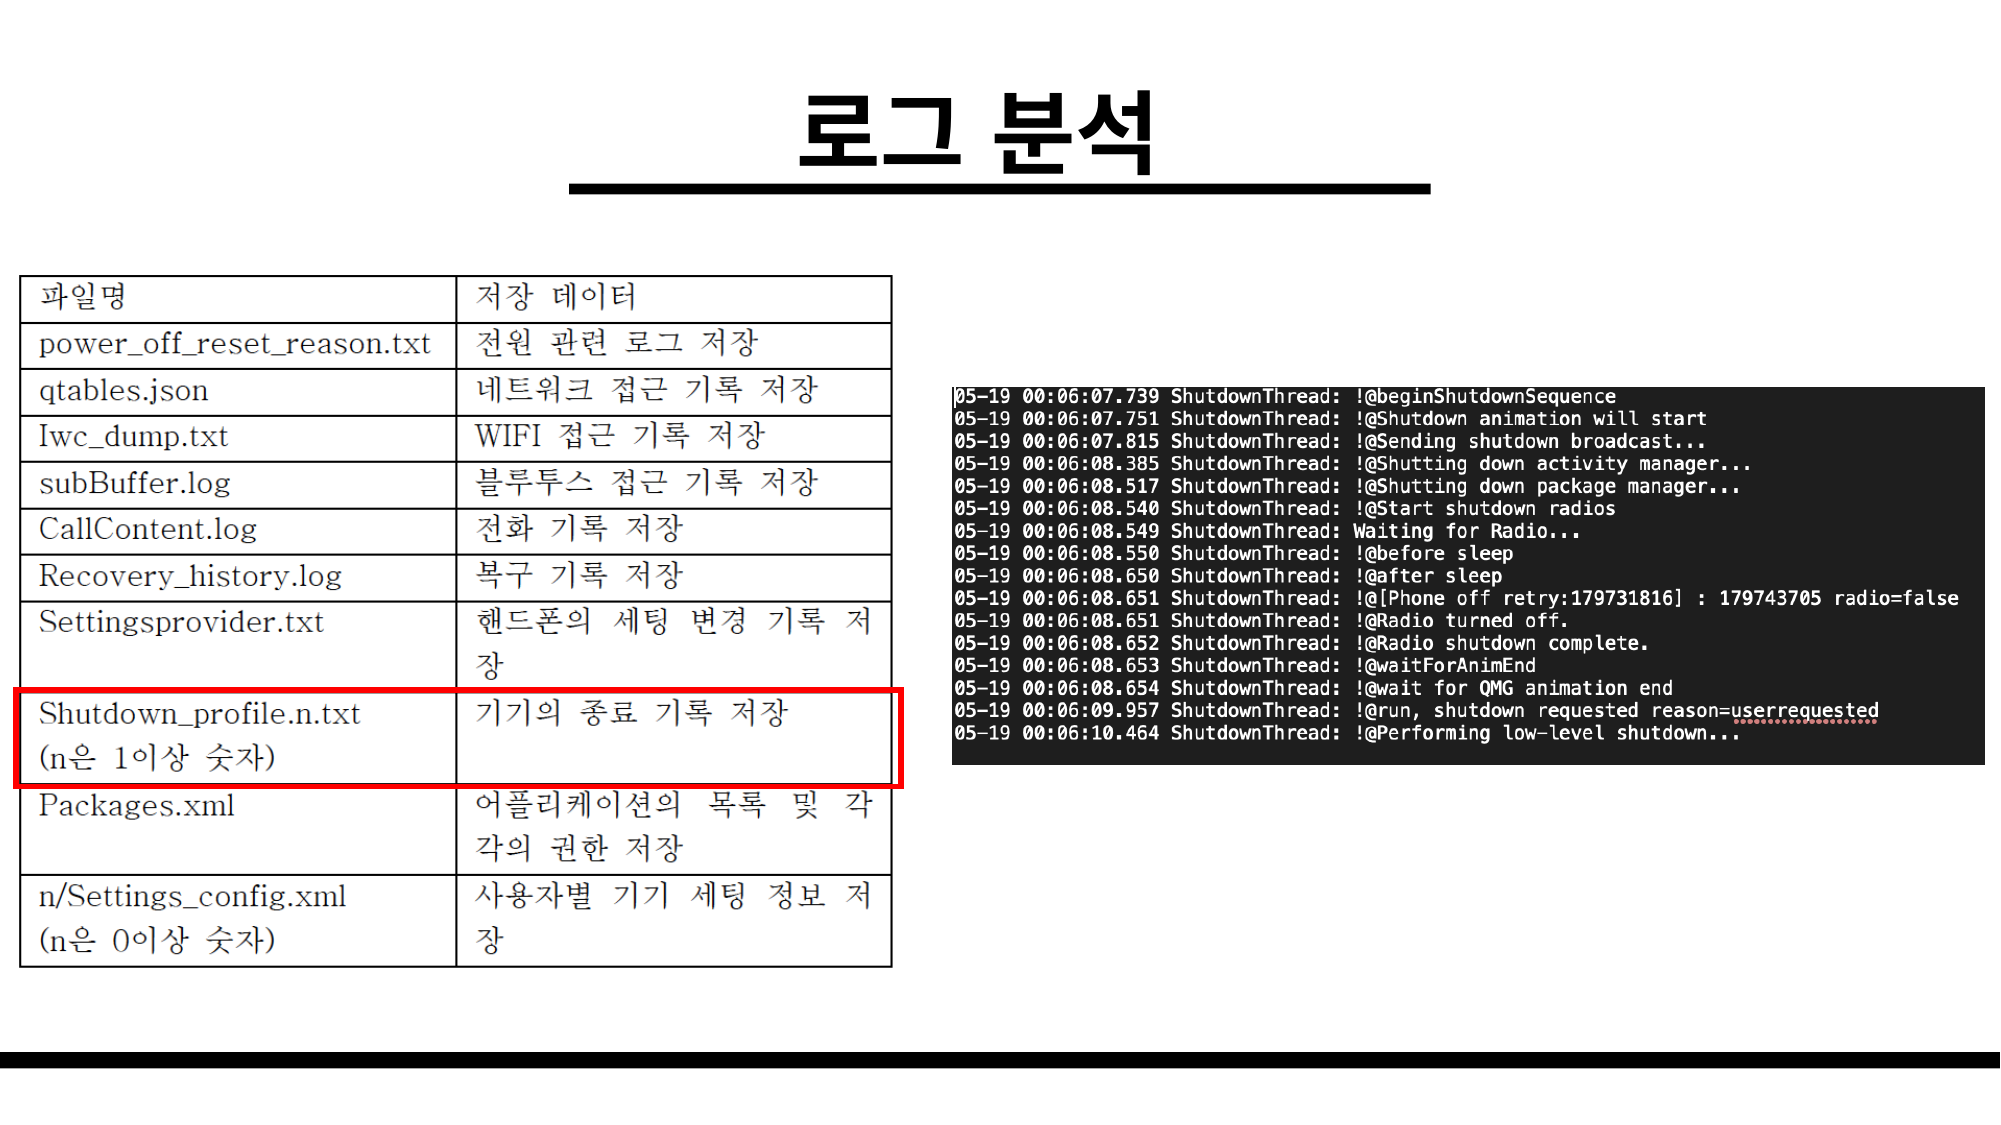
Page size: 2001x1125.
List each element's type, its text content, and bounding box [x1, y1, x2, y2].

picture [15, 274, 902, 973]
text_box 로그 분석 [781, 68, 1175, 193]
text_box [568, 183, 1432, 195]
text_box [0, 1051, 2000, 1069]
picture [952, 387, 1985, 765]
